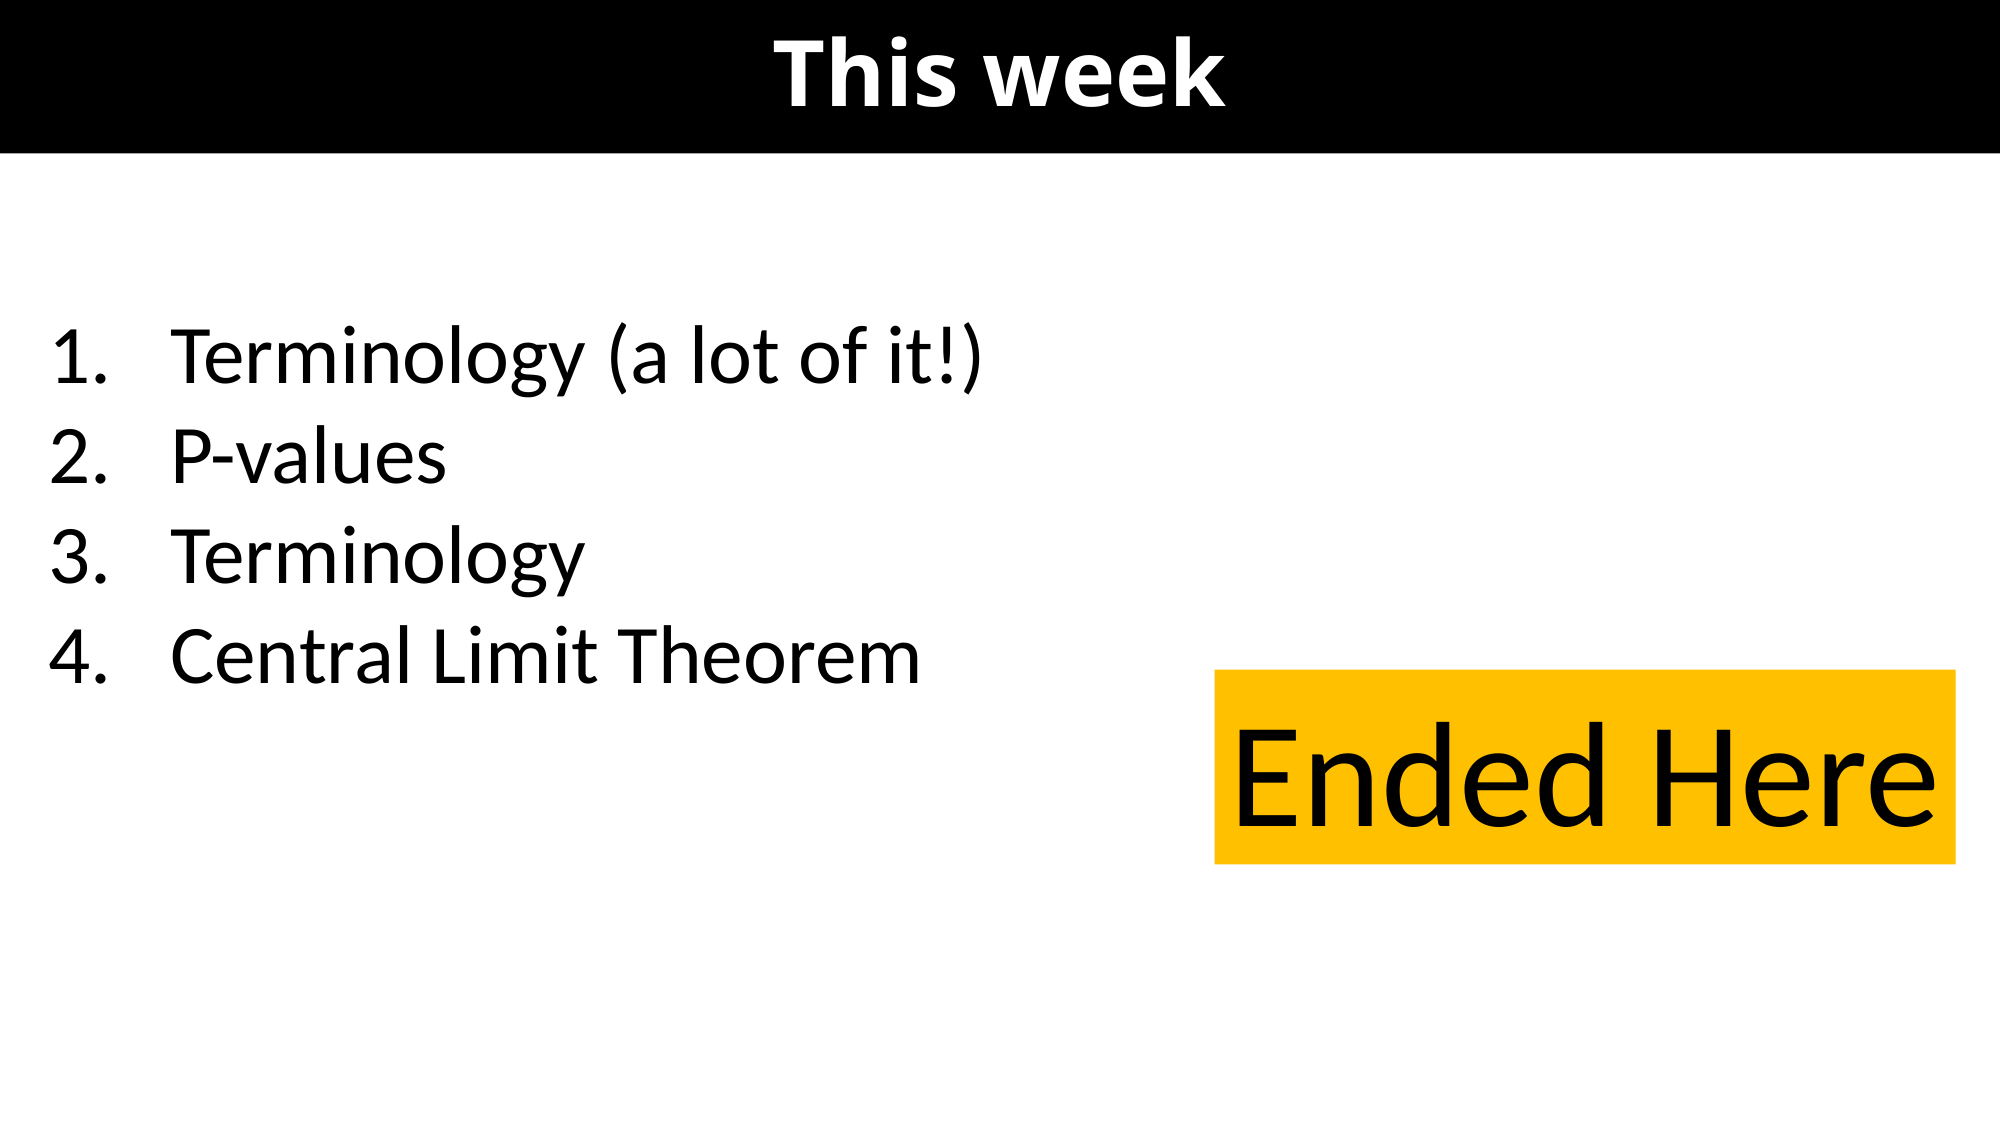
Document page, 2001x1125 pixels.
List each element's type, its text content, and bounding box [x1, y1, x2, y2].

title This week [0, 0, 2000, 154]
text_box Ended Here [1214, 669, 1956, 865]
text_box Terminology (a lot of it!) P-values Terminology Central Limit Theorem [33, 293, 1970, 708]
